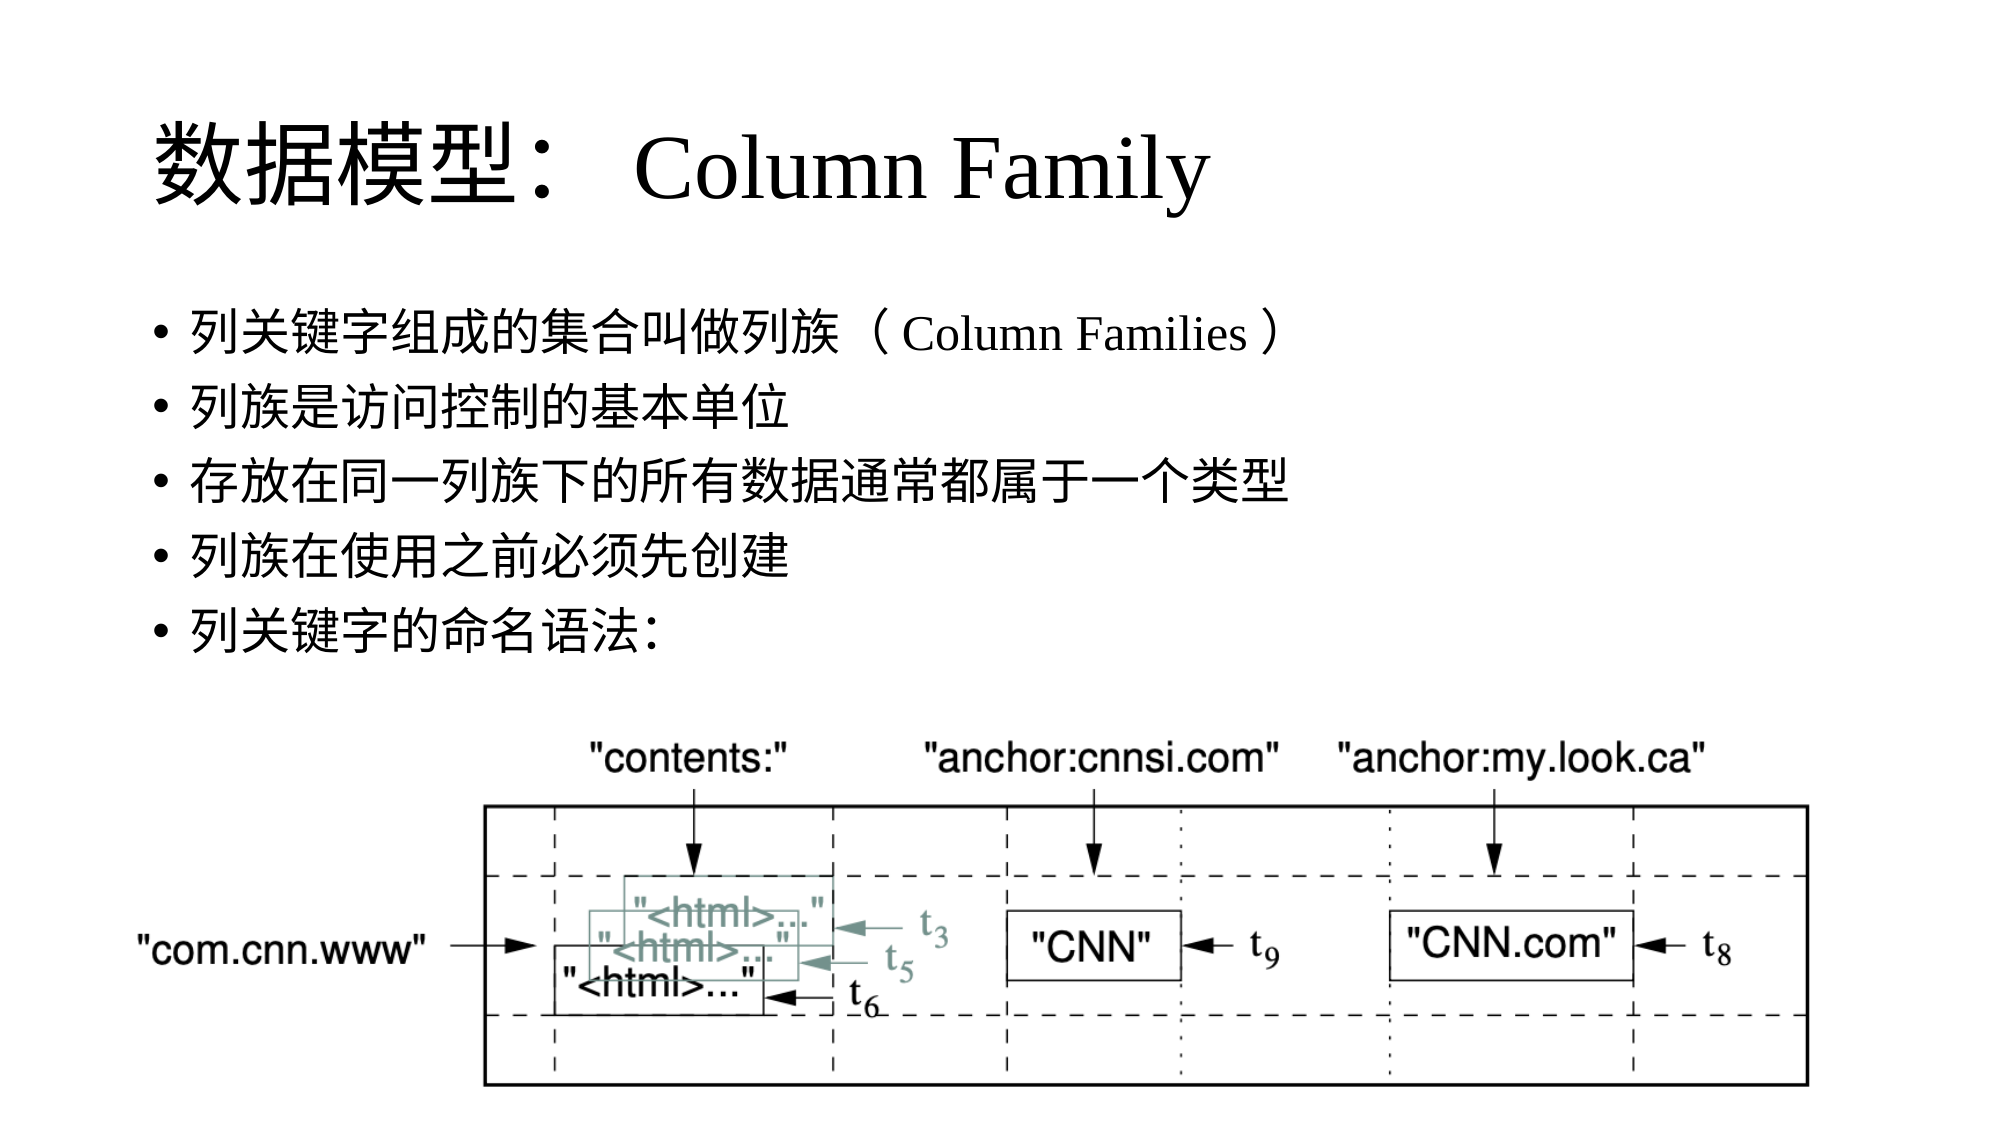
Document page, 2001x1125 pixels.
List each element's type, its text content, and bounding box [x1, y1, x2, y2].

title 数据模型：Column Family [137, 59, 1863, 278]
picture [83, 715, 1917, 1125]
